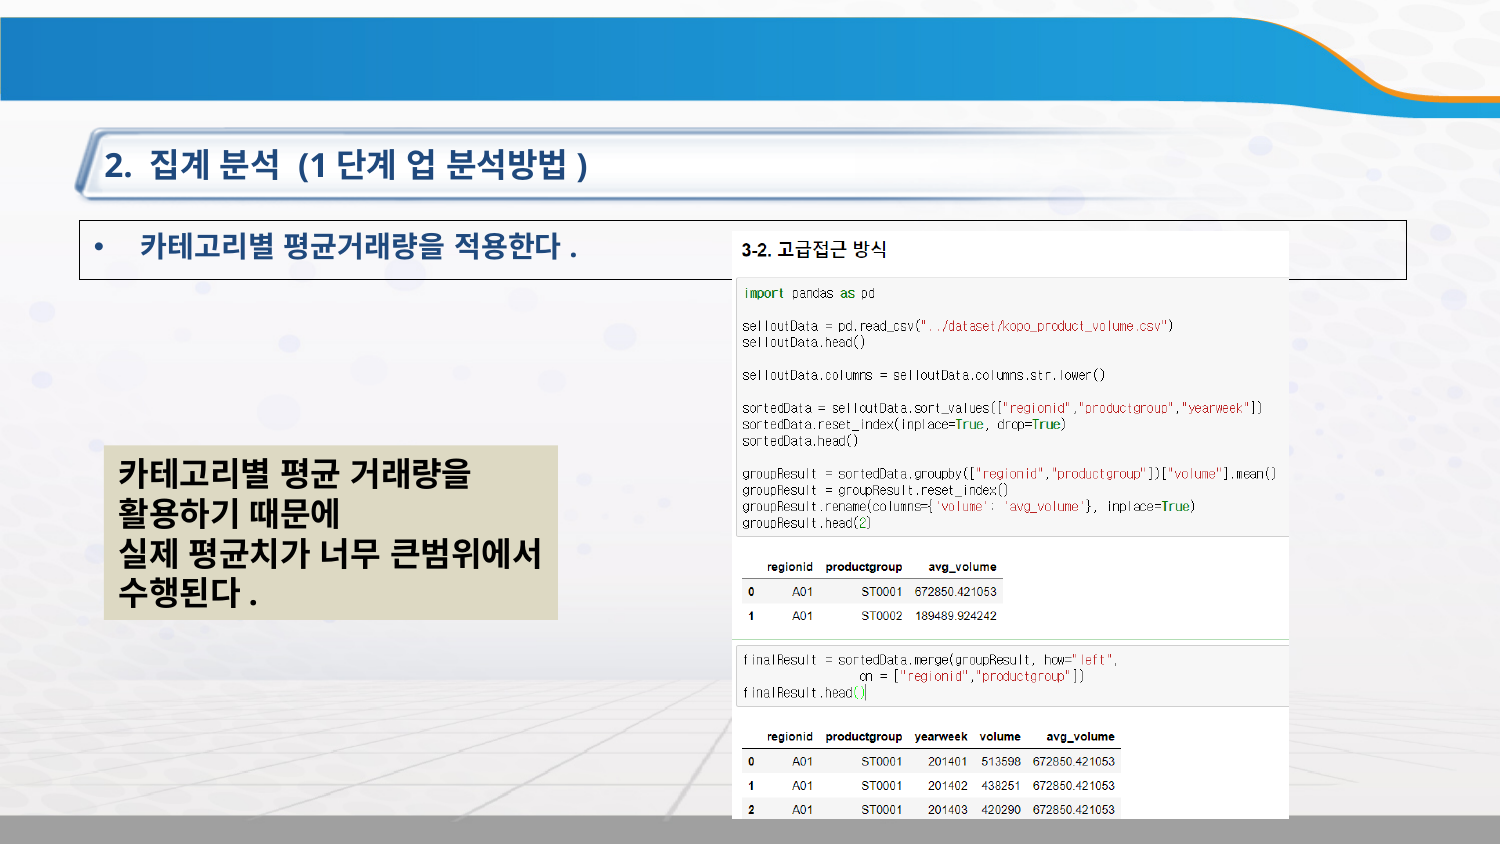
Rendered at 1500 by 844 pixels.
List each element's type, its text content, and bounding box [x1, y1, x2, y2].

text_box 카테고리별 평균 거래량을 활용하기 때문에 실제 평균치가 너무 큰범위에서 수행된다. [103, 445, 558, 620]
text_box 카테고리별 평균거래량을 적용한다. [79, 220, 1407, 280]
picture [0, 0, 1500, 844]
text_box 1. 그룹바이 심화 [29, 0, 1175, 103]
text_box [74, 126, 1289, 208]
